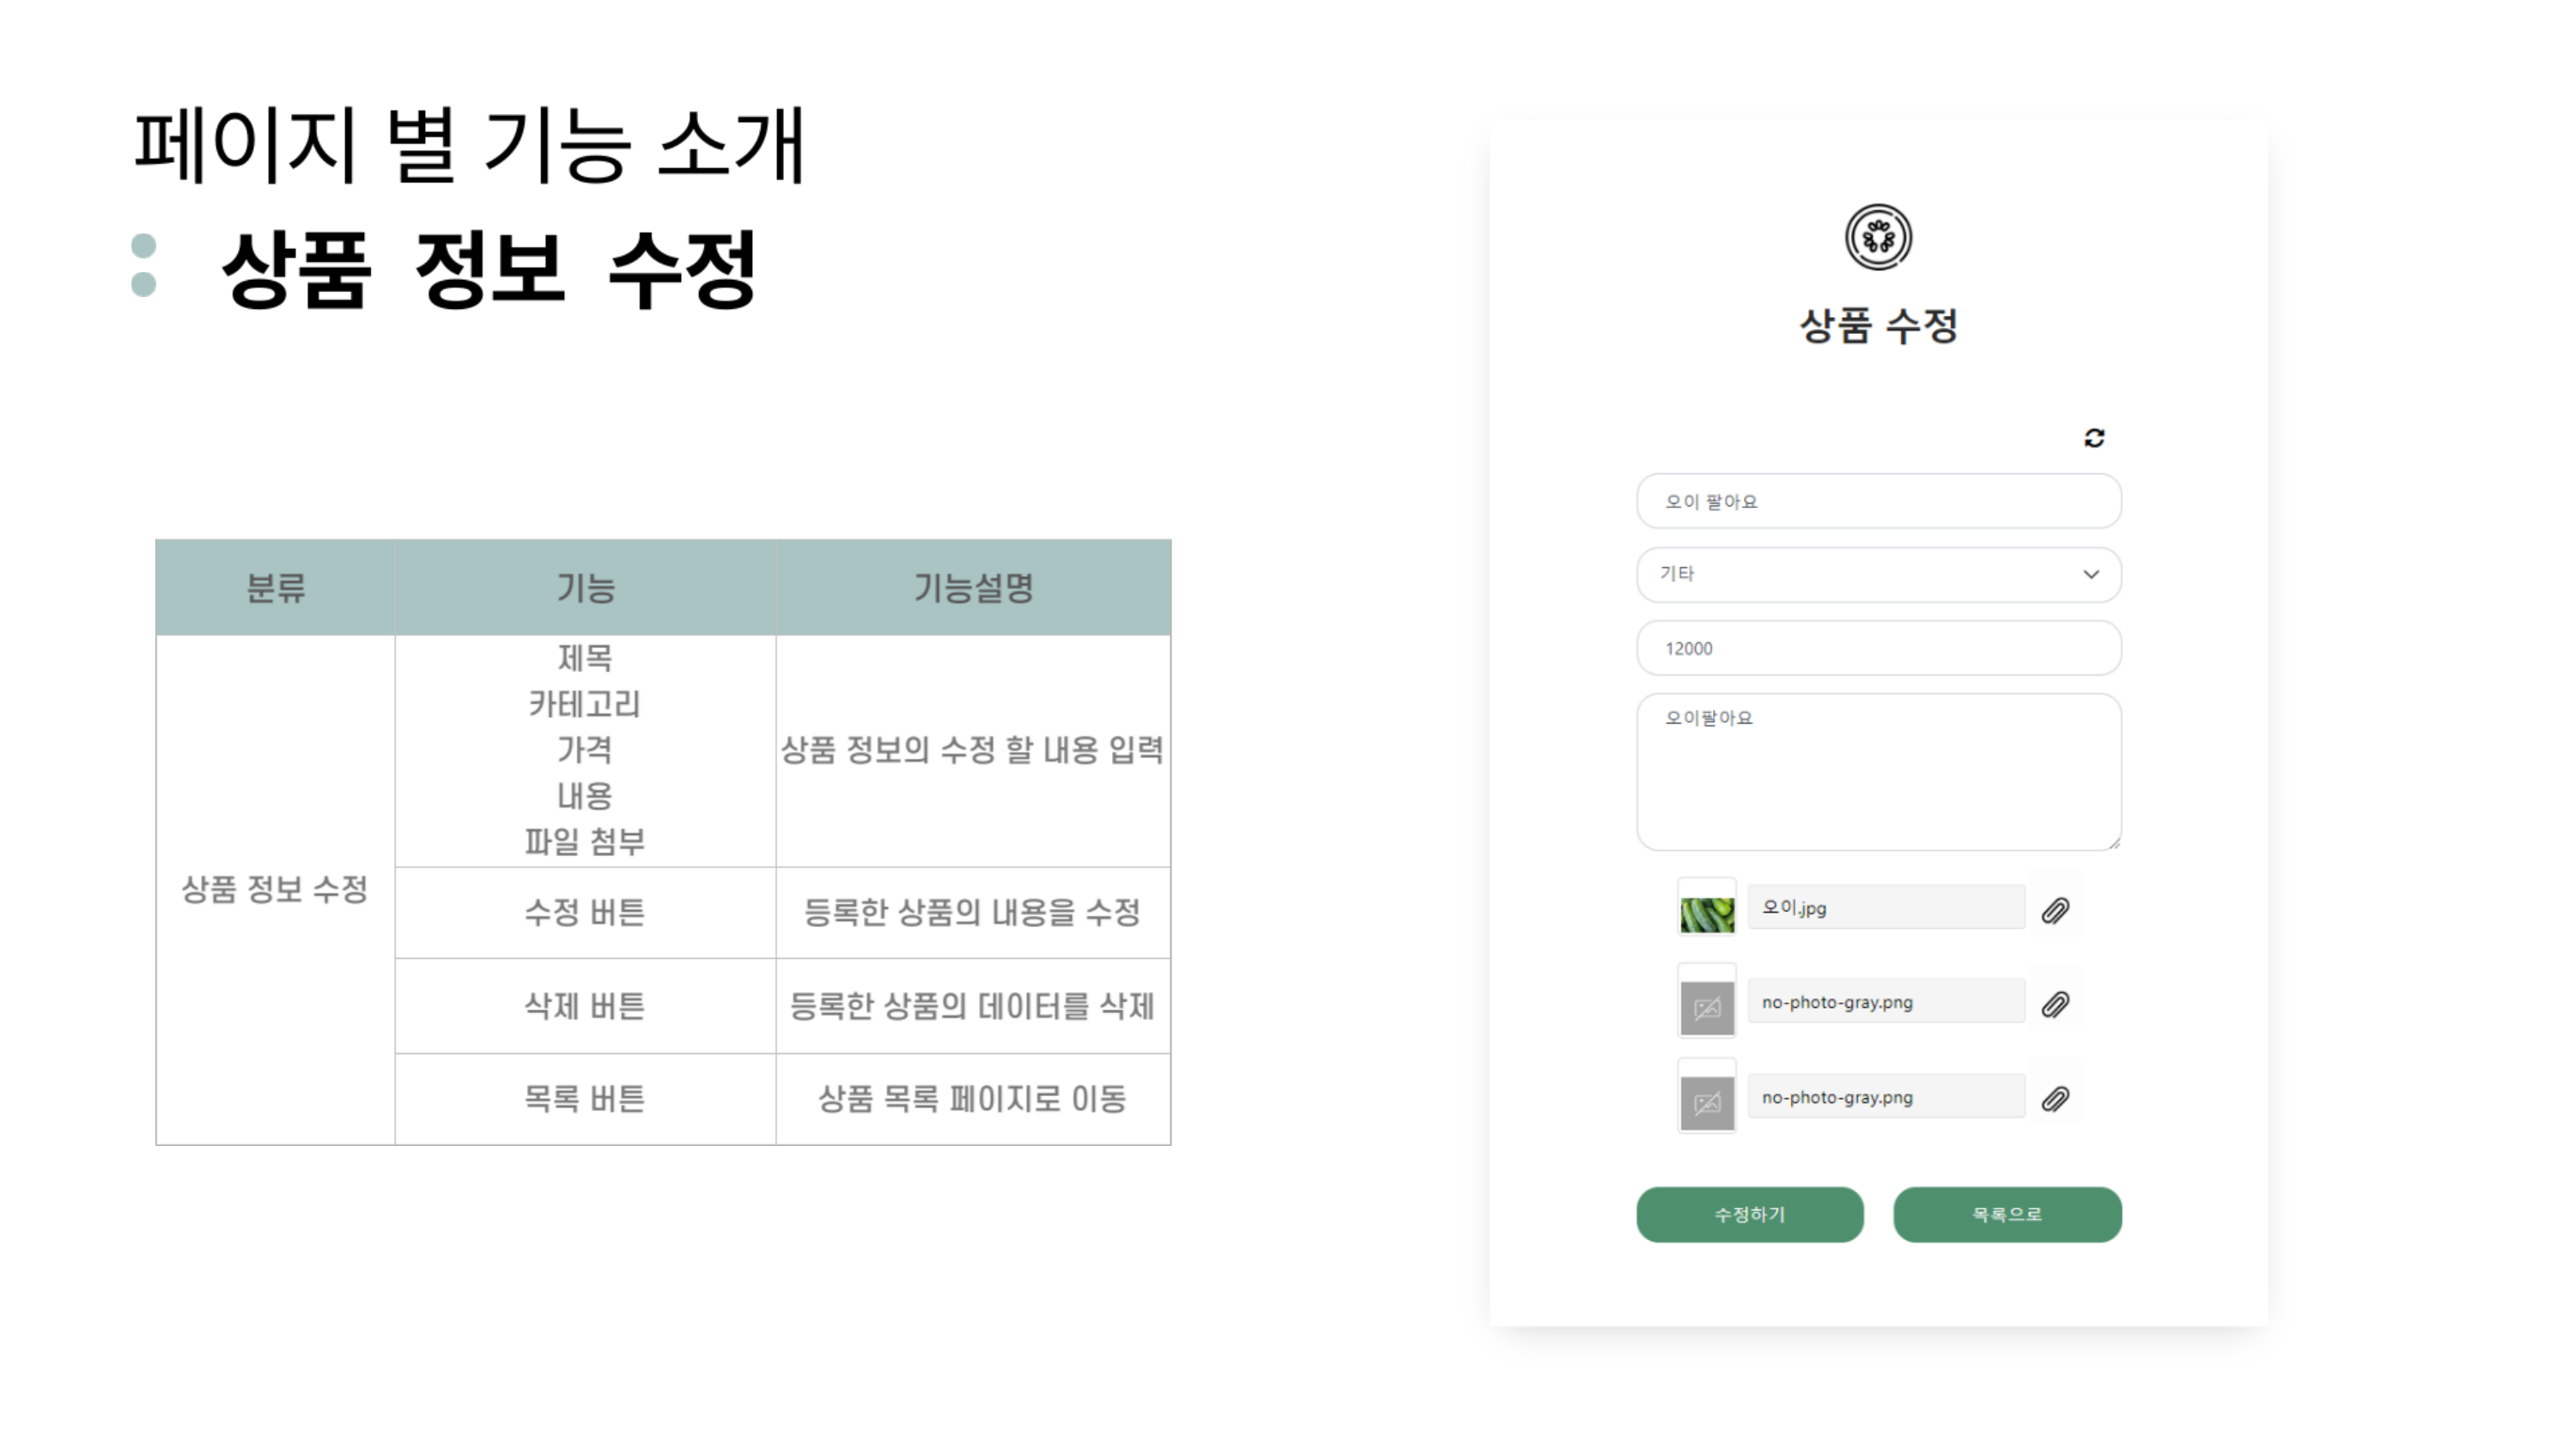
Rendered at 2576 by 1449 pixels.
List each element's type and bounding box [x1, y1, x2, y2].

picture [0, 73, 1679, 1449]
text_box [1287, 67, 2472, 1382]
text_box [131, 233, 157, 297]
